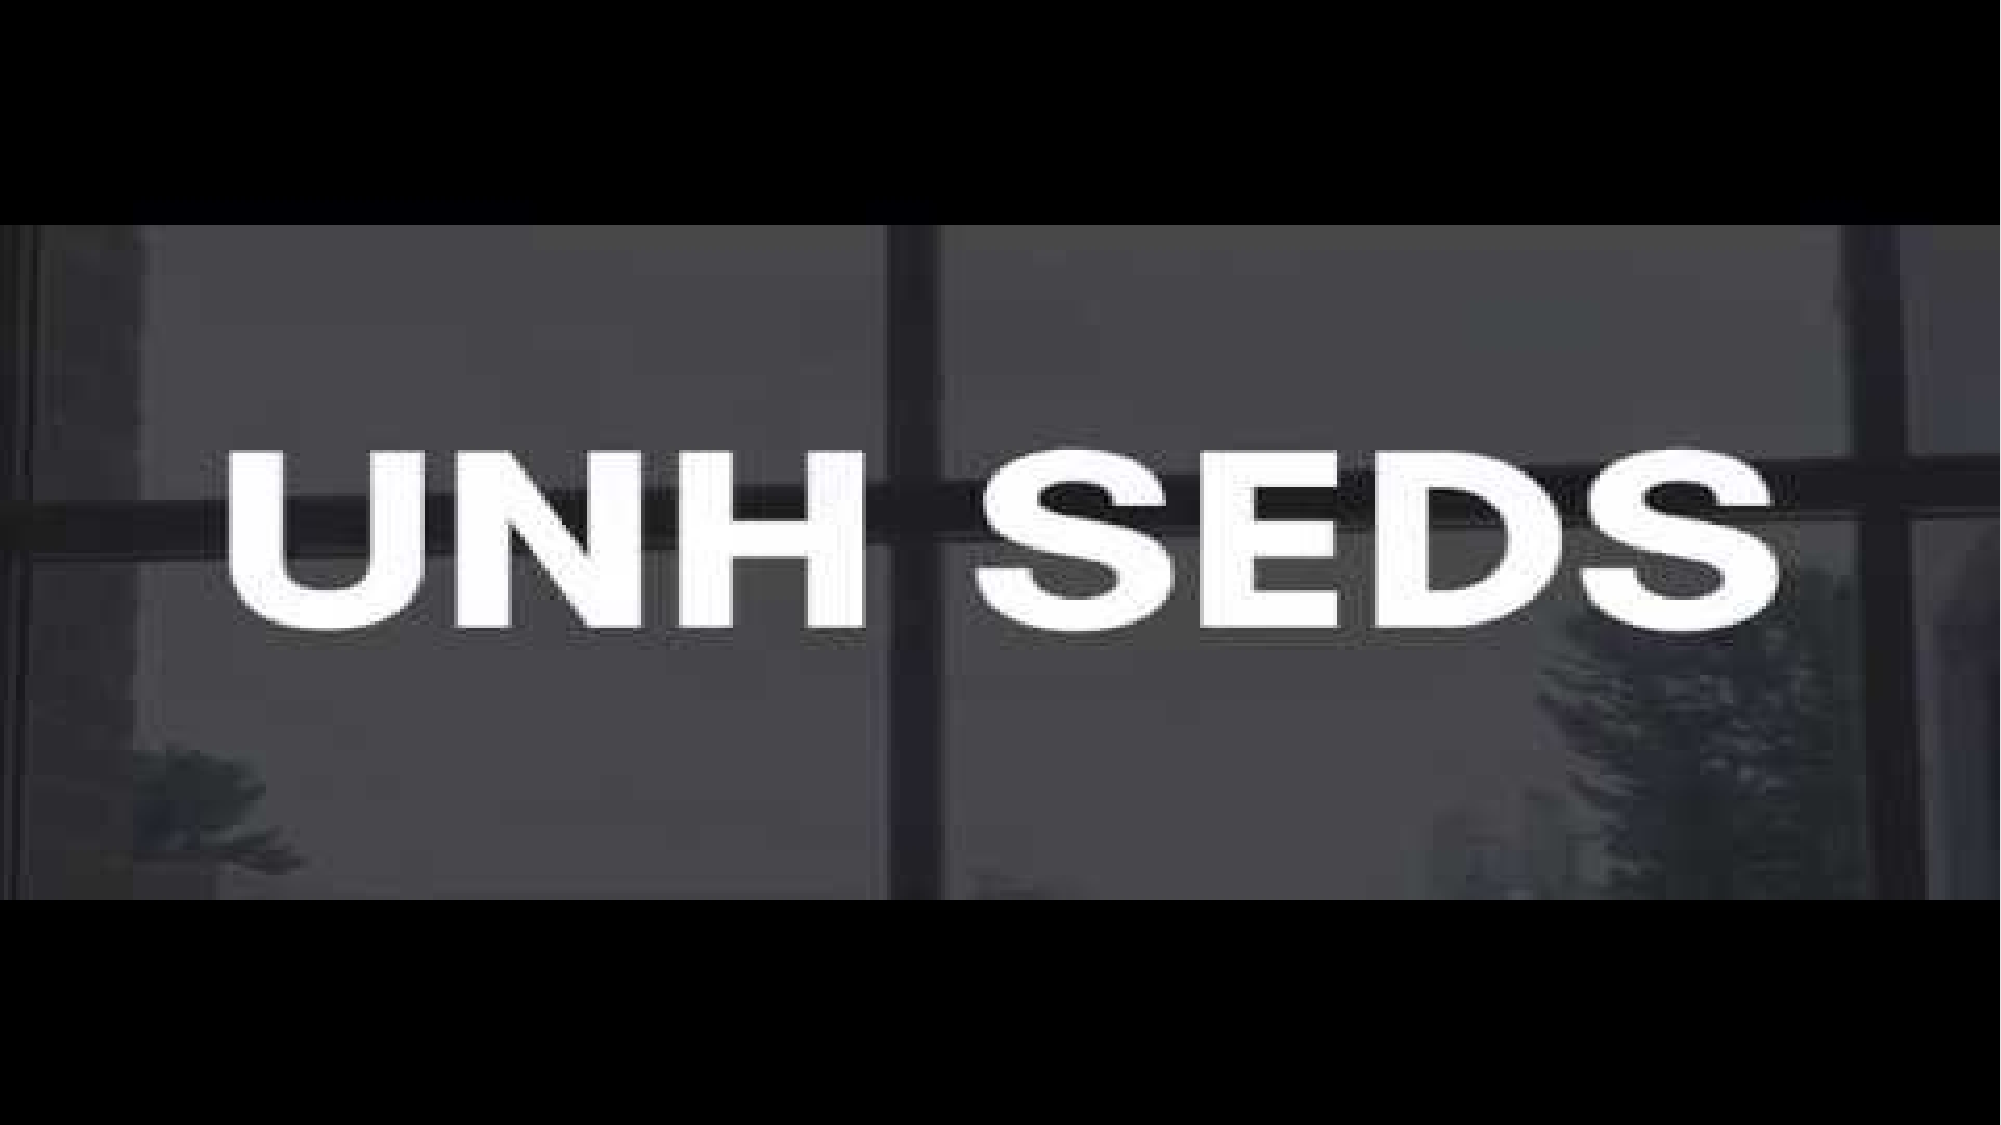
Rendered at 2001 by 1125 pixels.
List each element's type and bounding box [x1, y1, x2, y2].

list [0, 0, 2000, 1125]
